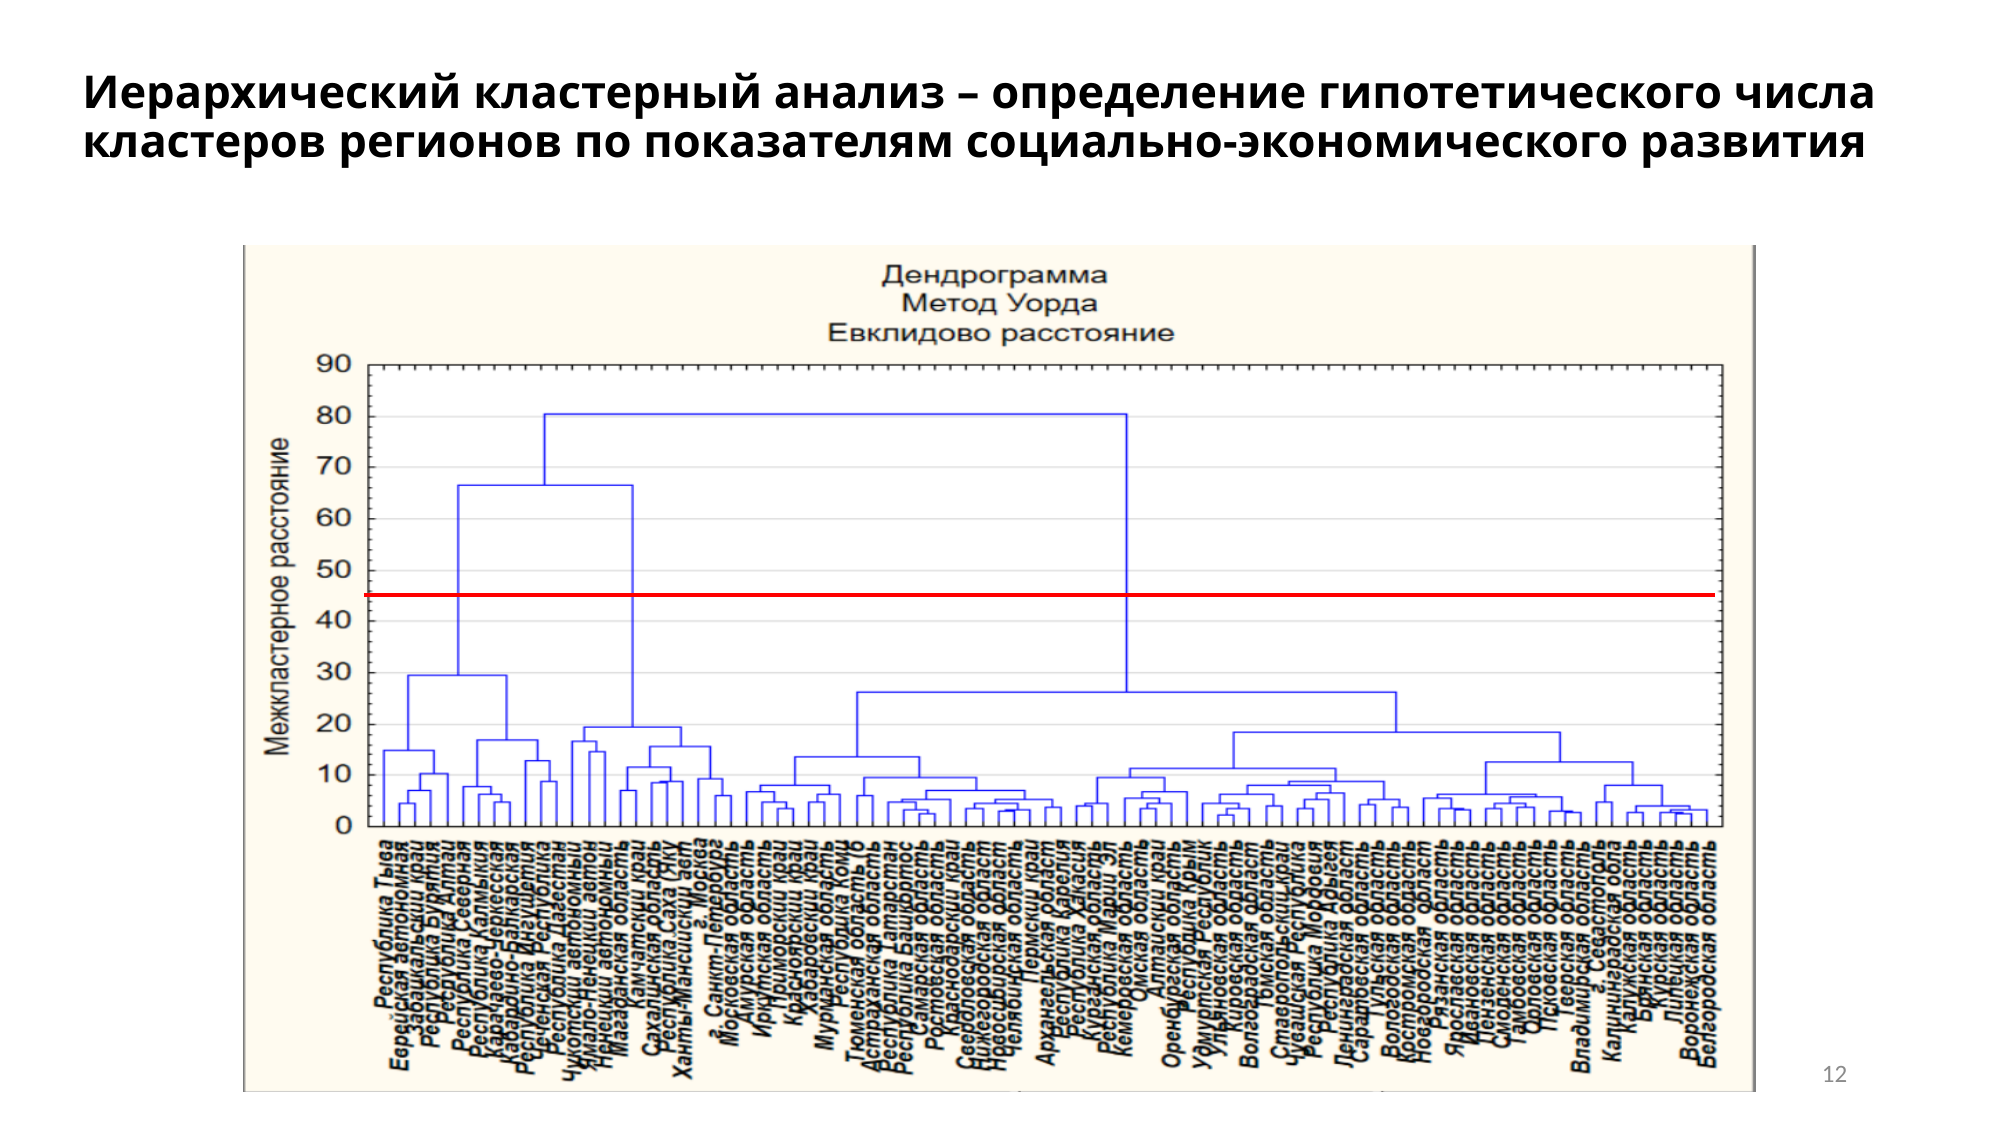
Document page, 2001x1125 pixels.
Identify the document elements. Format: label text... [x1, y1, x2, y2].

picture [243, 245, 1756, 1092]
slide_number 12 [1412, 1042, 1863, 1103]
text_box Иерархический кластерный анализ – определение гипотетического числа кластеров регионов по показателям социально-экономического развития [67, 59, 1914, 178]
